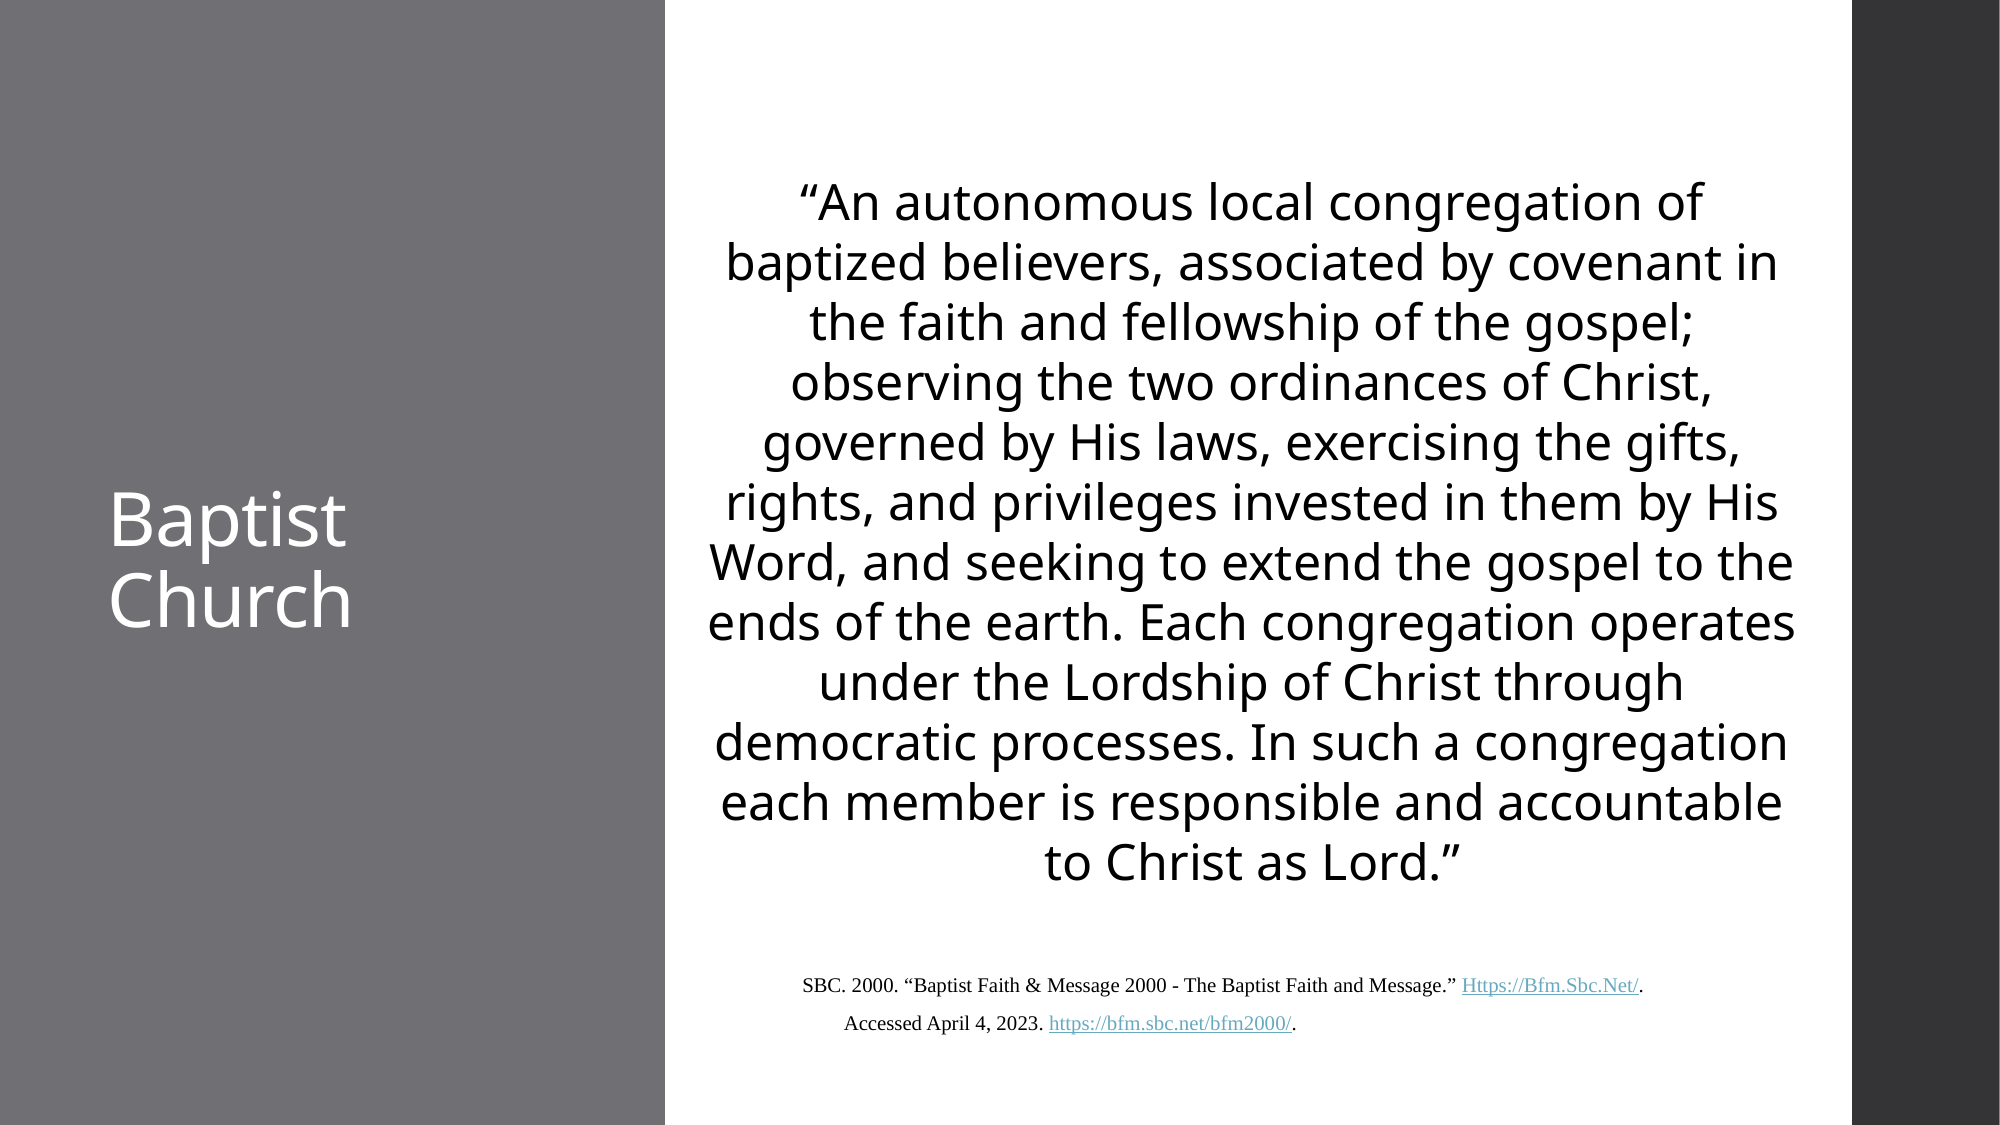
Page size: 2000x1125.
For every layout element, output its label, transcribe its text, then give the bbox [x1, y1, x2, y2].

title Baptist Church [92, 137, 539, 988]
text_box SBC. 2000. “Baptist Faith & Message 2000 - The Baptist Faith and Message.” Https://Bfm.Sbc.Net/. Accessed April 4, 2023. https://bfm.sbc.net/bfm2000/. [787, 964, 1716, 1043]
text_box “An autonomous local congregation of baptized believers, associated by covenant in the faith and fellowship of the gospel; observing the two ordinances of Christ, governed by His laws, exercising the gifts, rights, and privileges invested in them by His Word, and seeking to extend the gospel to the ends of the earth. Each congregation operates under the Lordship of Christ through democratic processes. In such a congregation each member is responsible and accountable to Christ as Lord.” [684, 225, 1821, 836]
text_box [0, 0, 665, 1125]
text_box [1851, 0, 2000, 1125]
